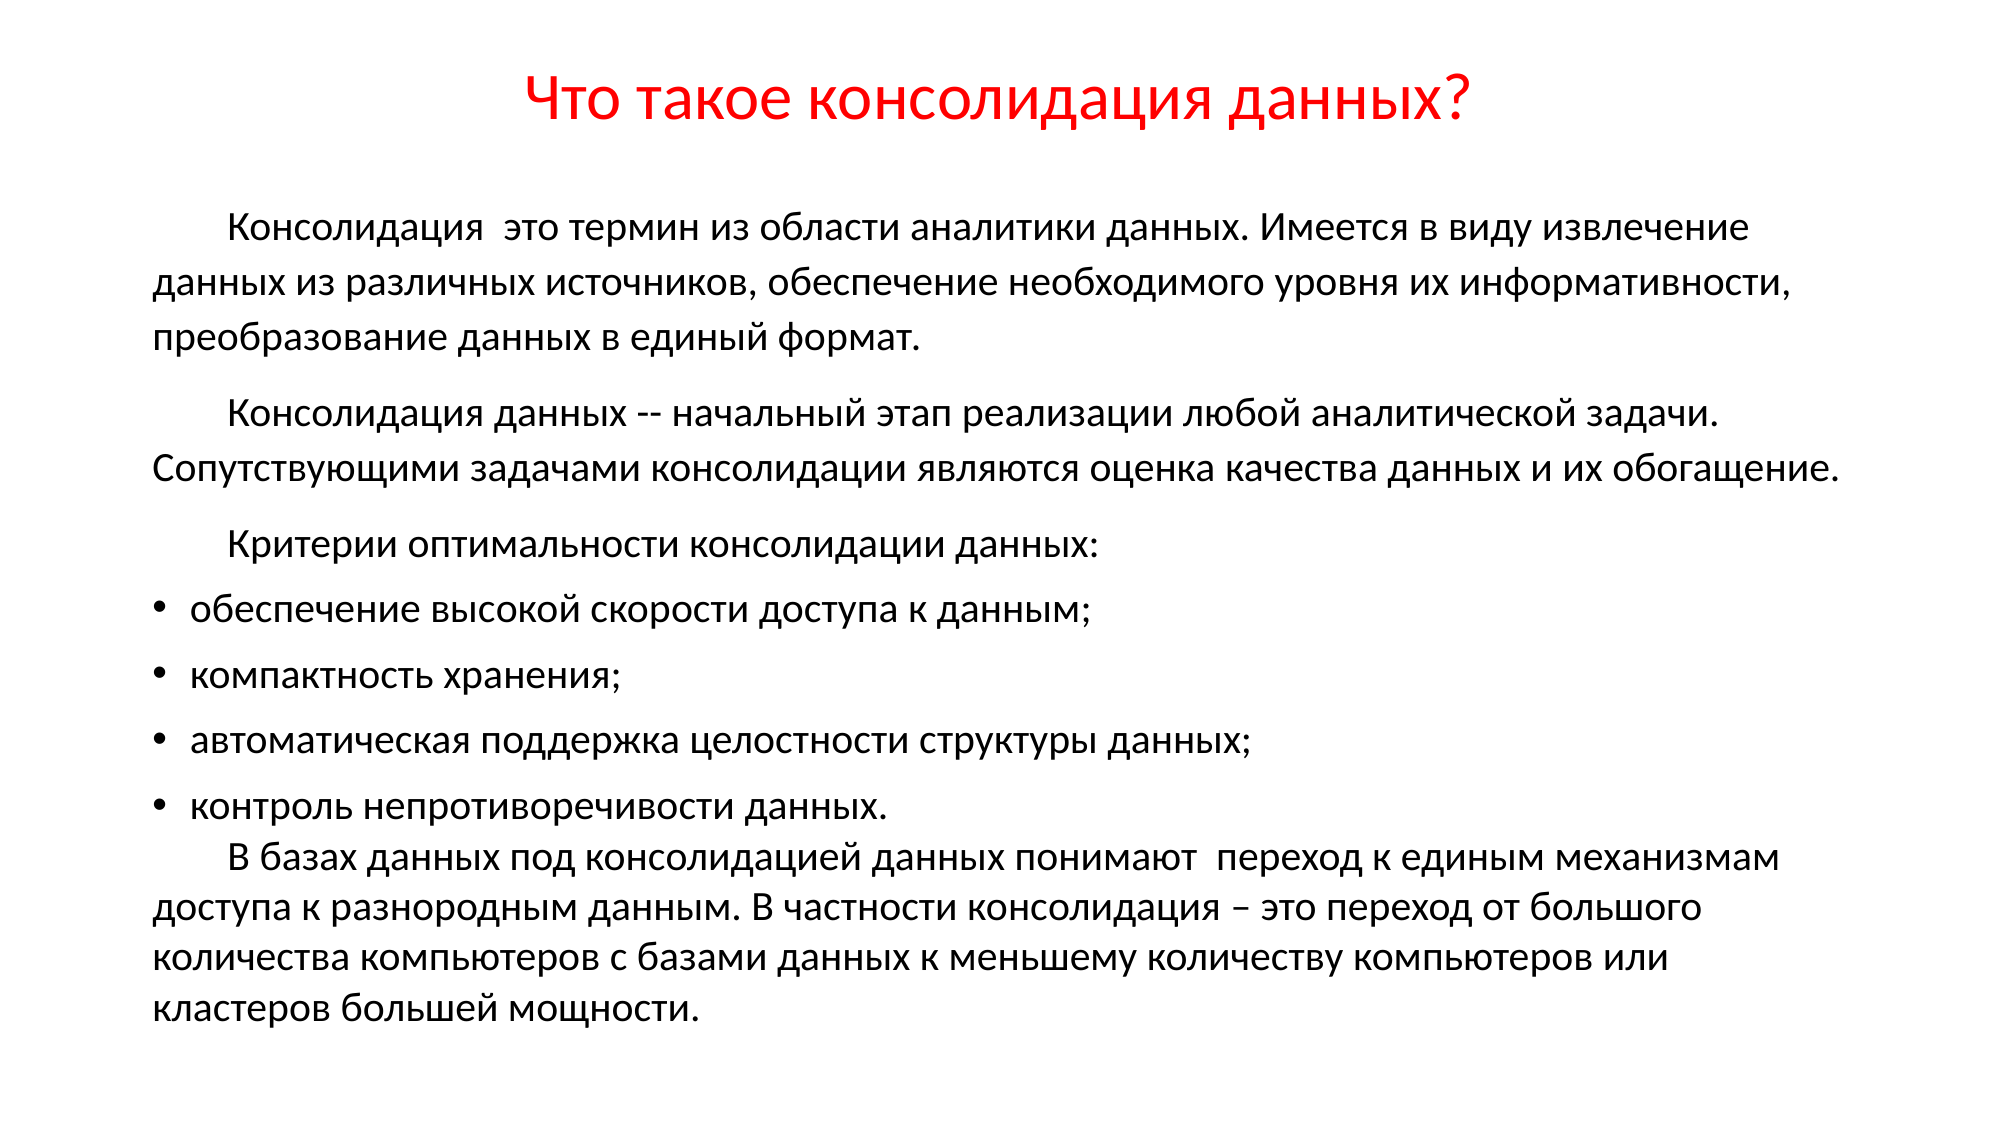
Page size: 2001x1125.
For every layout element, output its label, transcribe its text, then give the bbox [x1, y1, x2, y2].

title Что такое консолидация данных? [137, 42, 1863, 154]
list Консолидация это термин из области аналитики данных. Имеется в виду извлечение данных из различных источников, обеспечение необходимого уровня их информативности, преобразование данных в единый формат. Консолидация данных -- начальный этап реализации любой аналитической задачи. Сопутствующими задачами консолидации являются оценка качества данных и их обогащение. Критерии оптимальности консолидации данных: обеспечение высокой скорости доступа к данным; компактность хранения; автоматическая поддержка целостности структуры данных; контроль непротиворечивости данных. В базах данных под консолидацией данных понимают переход к единым механизмам доступа к разнородным данным. В частности консолидация – это переход от большого количества компьютеров с базами данных к меньшему количеству компьютеров или кластеров большей мощности. [137, 185, 1863, 1059]
